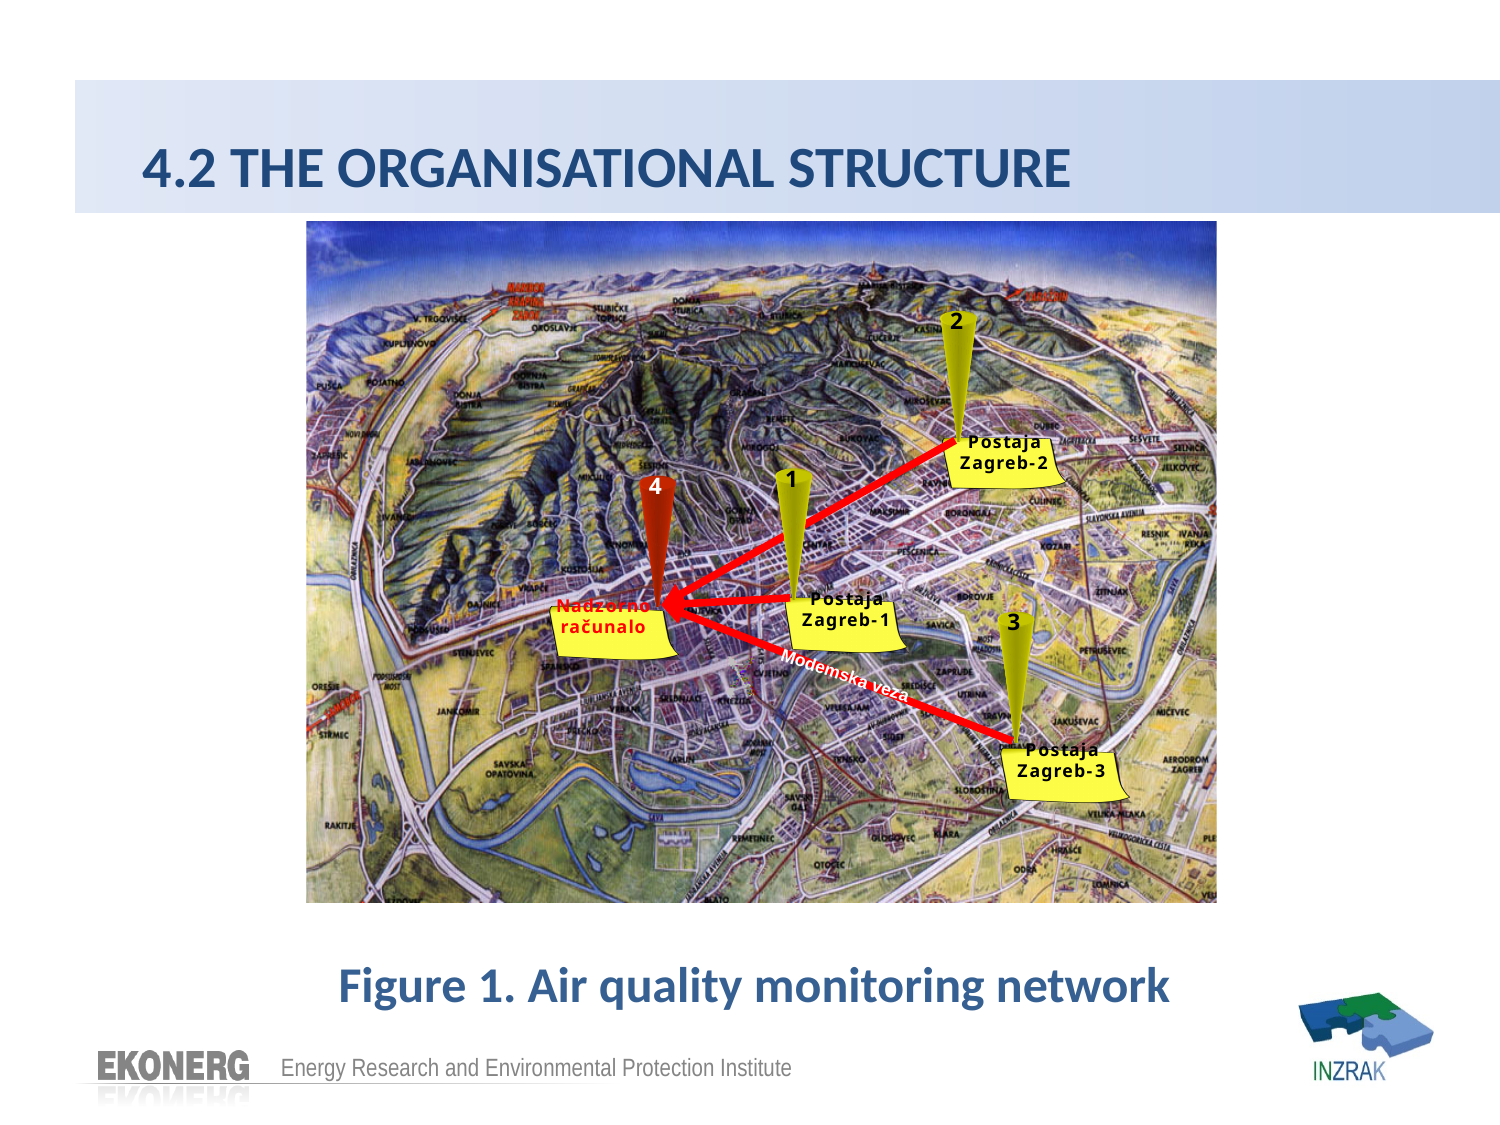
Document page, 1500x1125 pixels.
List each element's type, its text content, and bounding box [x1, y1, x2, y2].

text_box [61, 1038, 926, 1112]
title 4.2 THE ORGANISATIONAL STRUCTURE [75, 80, 1500, 213]
text_box Figure 1. Air quality monitoring network [156, 945, 1354, 1020]
picture [1298, 992, 1434, 1088]
picture [306, 220, 1217, 904]
